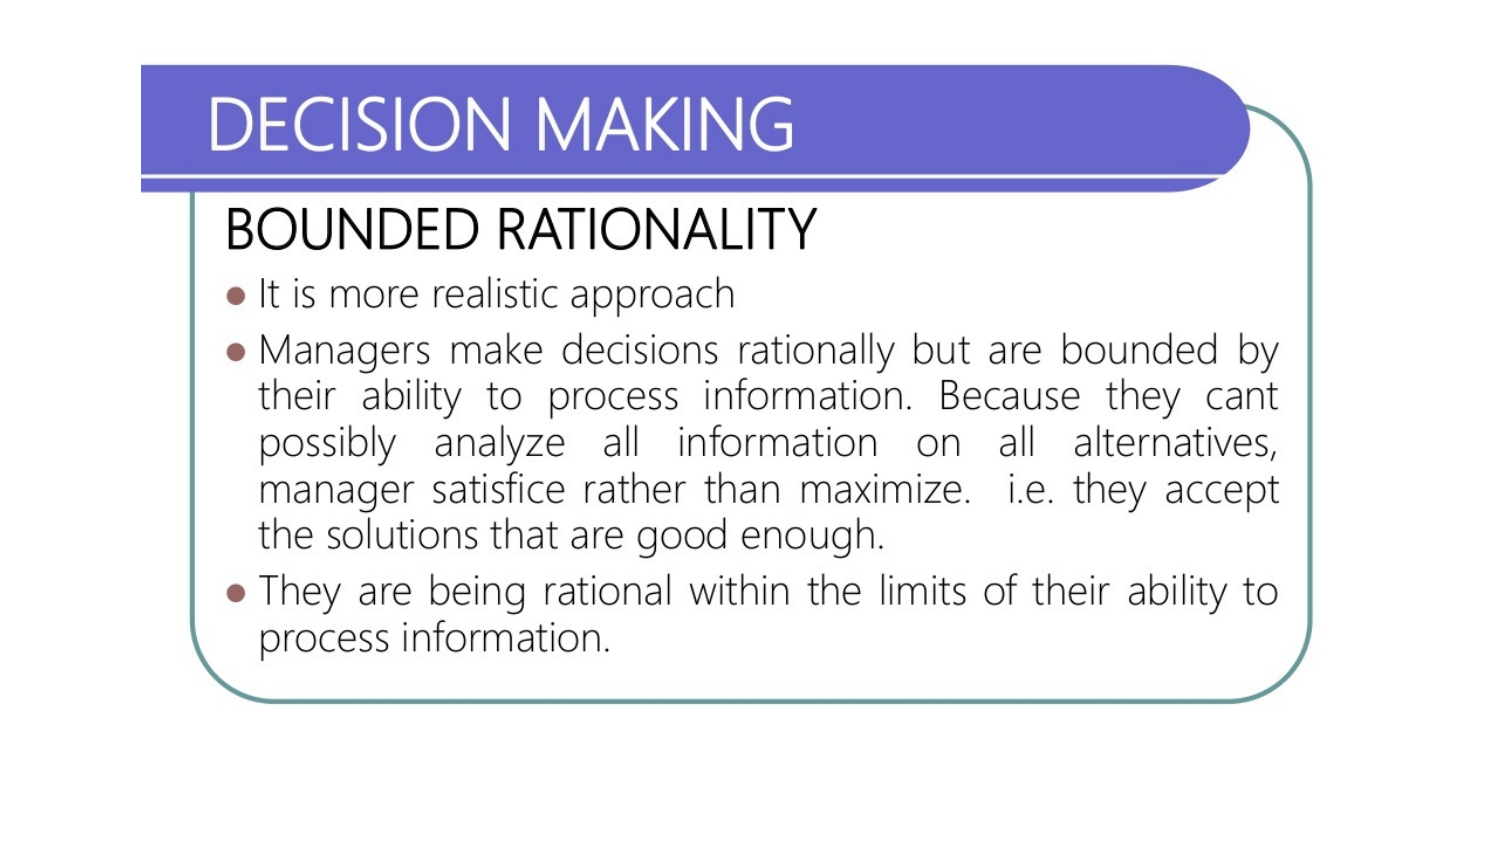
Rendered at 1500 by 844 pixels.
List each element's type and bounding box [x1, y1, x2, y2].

picture [141, 50, 1340, 725]
